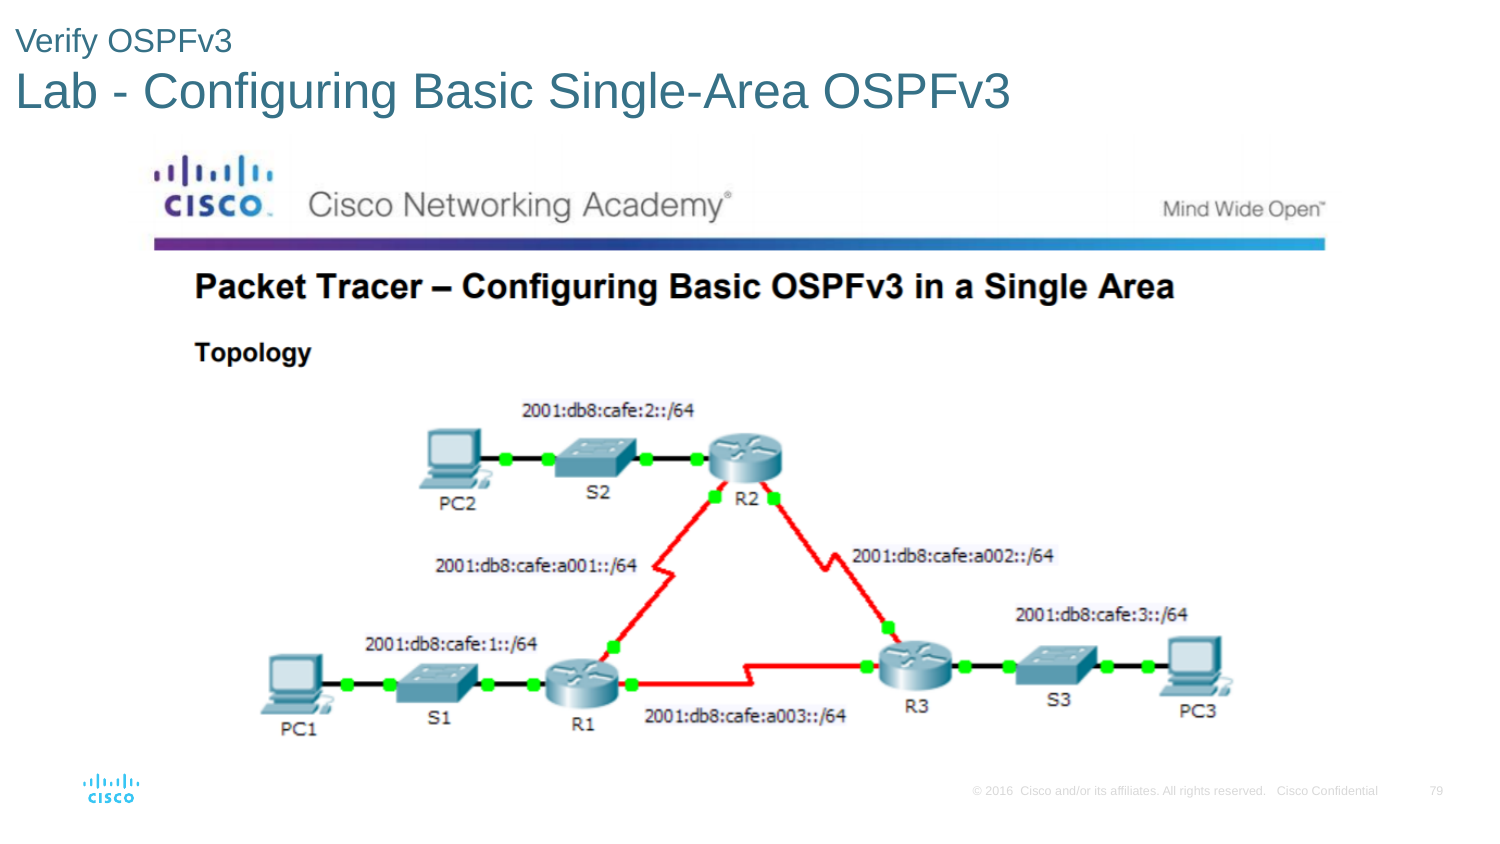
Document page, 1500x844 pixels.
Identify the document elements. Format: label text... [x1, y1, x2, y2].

picture [128, 133, 1342, 766]
title Verify OSPFv3 Lab - Configuring Basic Single-Area OSPFv3 [0, 6, 1500, 131]
